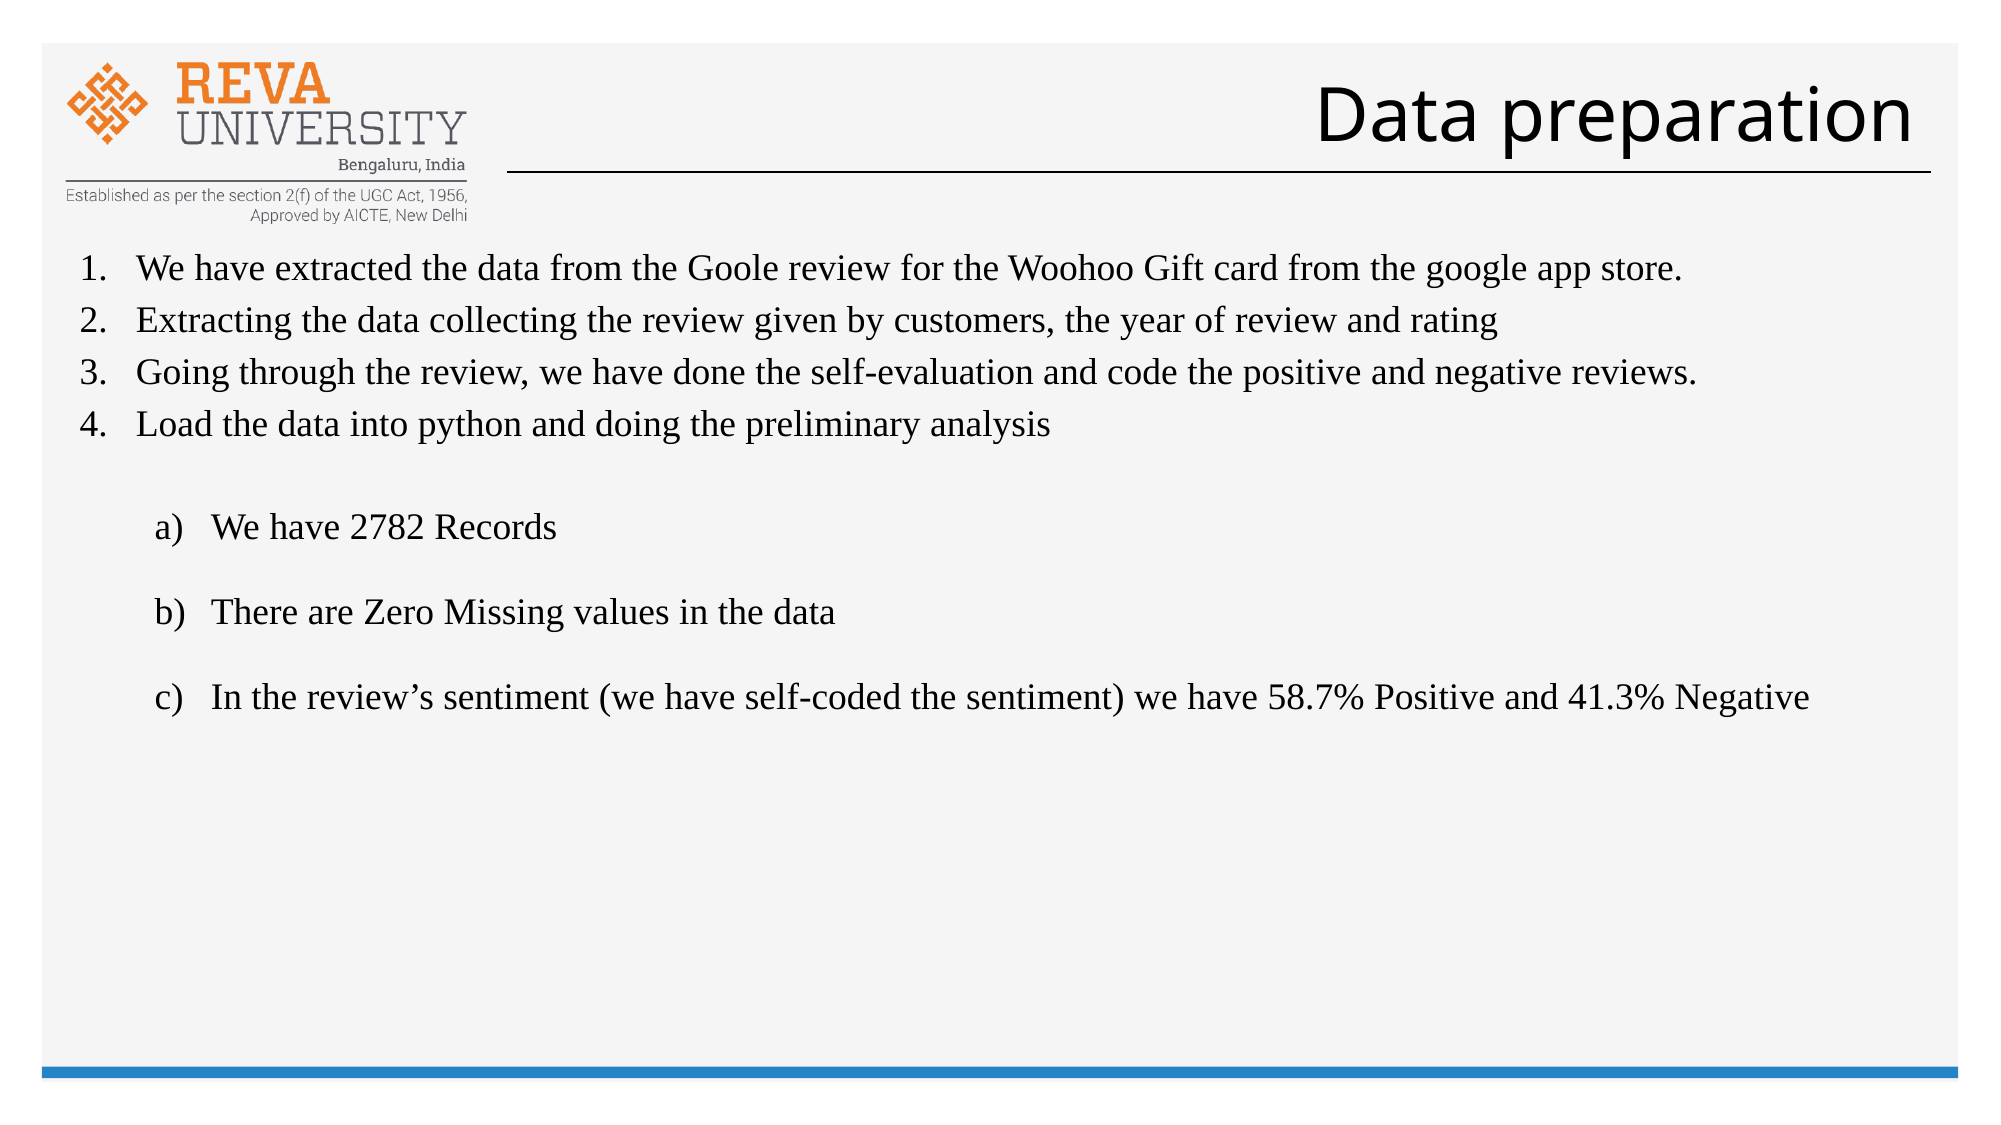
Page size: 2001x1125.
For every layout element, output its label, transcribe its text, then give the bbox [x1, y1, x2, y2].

picture [65, 62, 467, 224]
text_box We have extracted the data from the Goole review for the Woohoo Gift card from the google app store. Extracting the data collecting the review given by customers, the year of review and rating Going through the review, we have done the self-evaluation and code the positive and negative reviews. Load the data into python and doing the preliminary analysis We have 2782 Records There are Zero Missing values in the data In the review’s sentiment (we have self-coded the sentiment) we have 58.7% Positive and 41.3% Negative [64, 229, 1888, 994]
title Data preparation [555, 62, 1931, 173]
